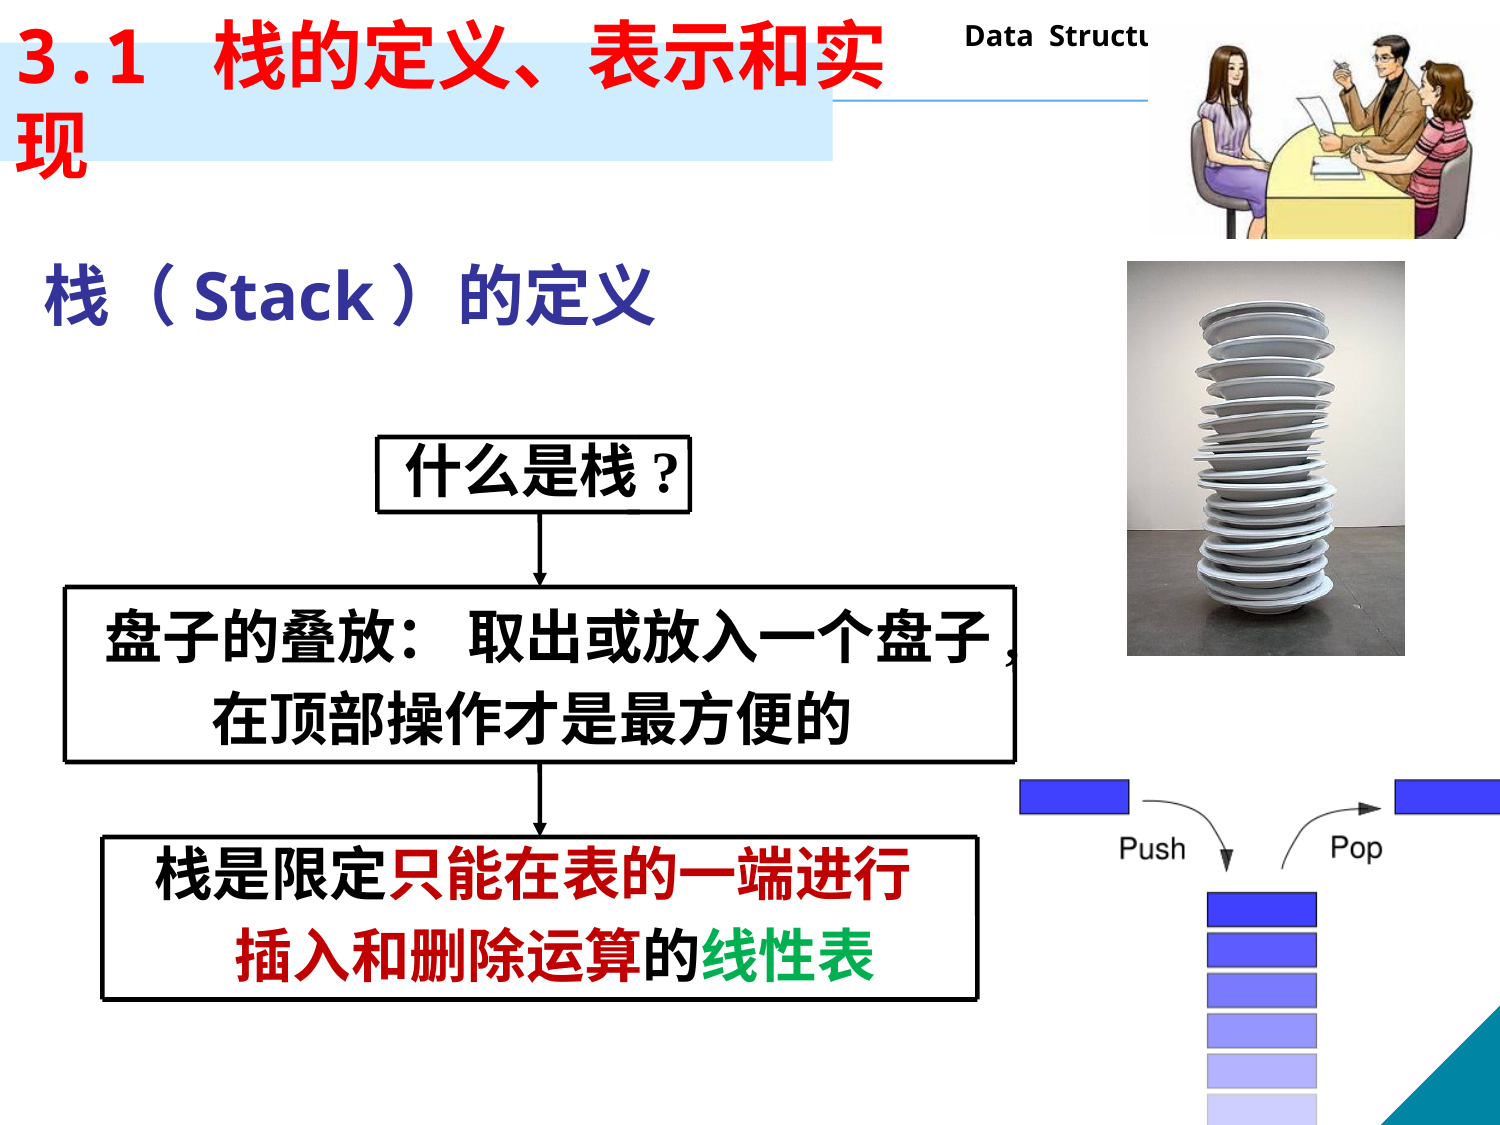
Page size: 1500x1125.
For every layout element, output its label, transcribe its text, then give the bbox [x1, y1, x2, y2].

picture [1127, 261, 1405, 656]
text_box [64, 426, 1128, 1000]
title 3.1 栈的定义、表示和实现 [0, 42, 939, 154]
picture [1017, 778, 1500, 1125]
text_box 栈（Stack）的定义 [28, 246, 1329, 459]
picture [1148, 22, 1500, 239]
